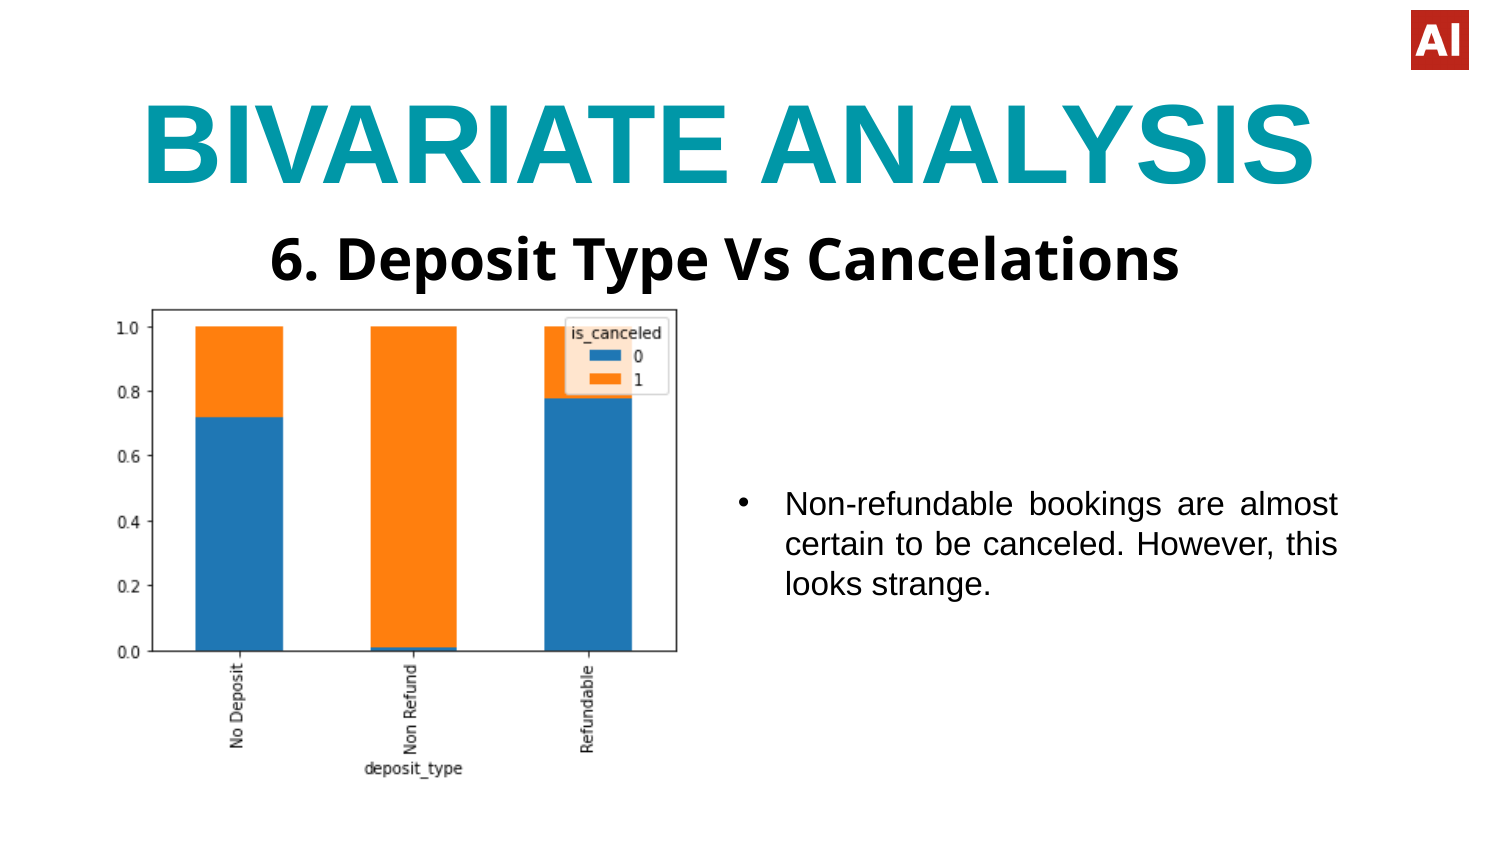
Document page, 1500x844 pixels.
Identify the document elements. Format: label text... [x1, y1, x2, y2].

picture [105, 300, 687, 787]
picture [1411, 10, 1469, 70]
text_box BIVARIATE ANALYSIS [126, 63, 1333, 214]
text_box Non-refundable bookings are almost certain to be canceled. However, this looks strange. [723, 475, 1354, 610]
text_box 6. Deposit Type Vs Cancelations [255, 214, 1204, 300]
